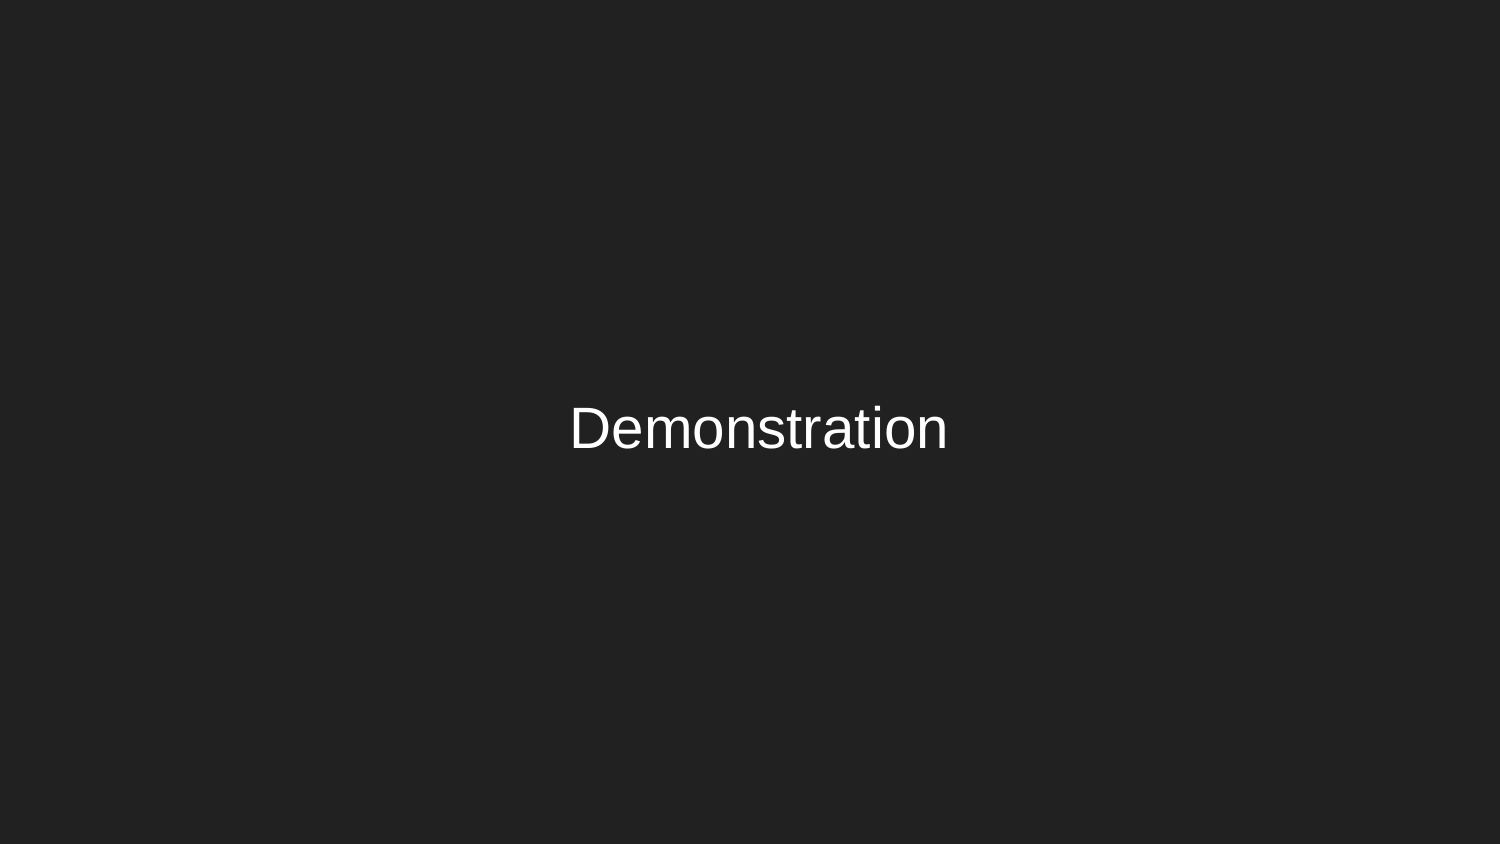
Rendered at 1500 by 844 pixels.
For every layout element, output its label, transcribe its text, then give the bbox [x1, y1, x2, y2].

title Demonstration [60, 374, 1459, 469]
